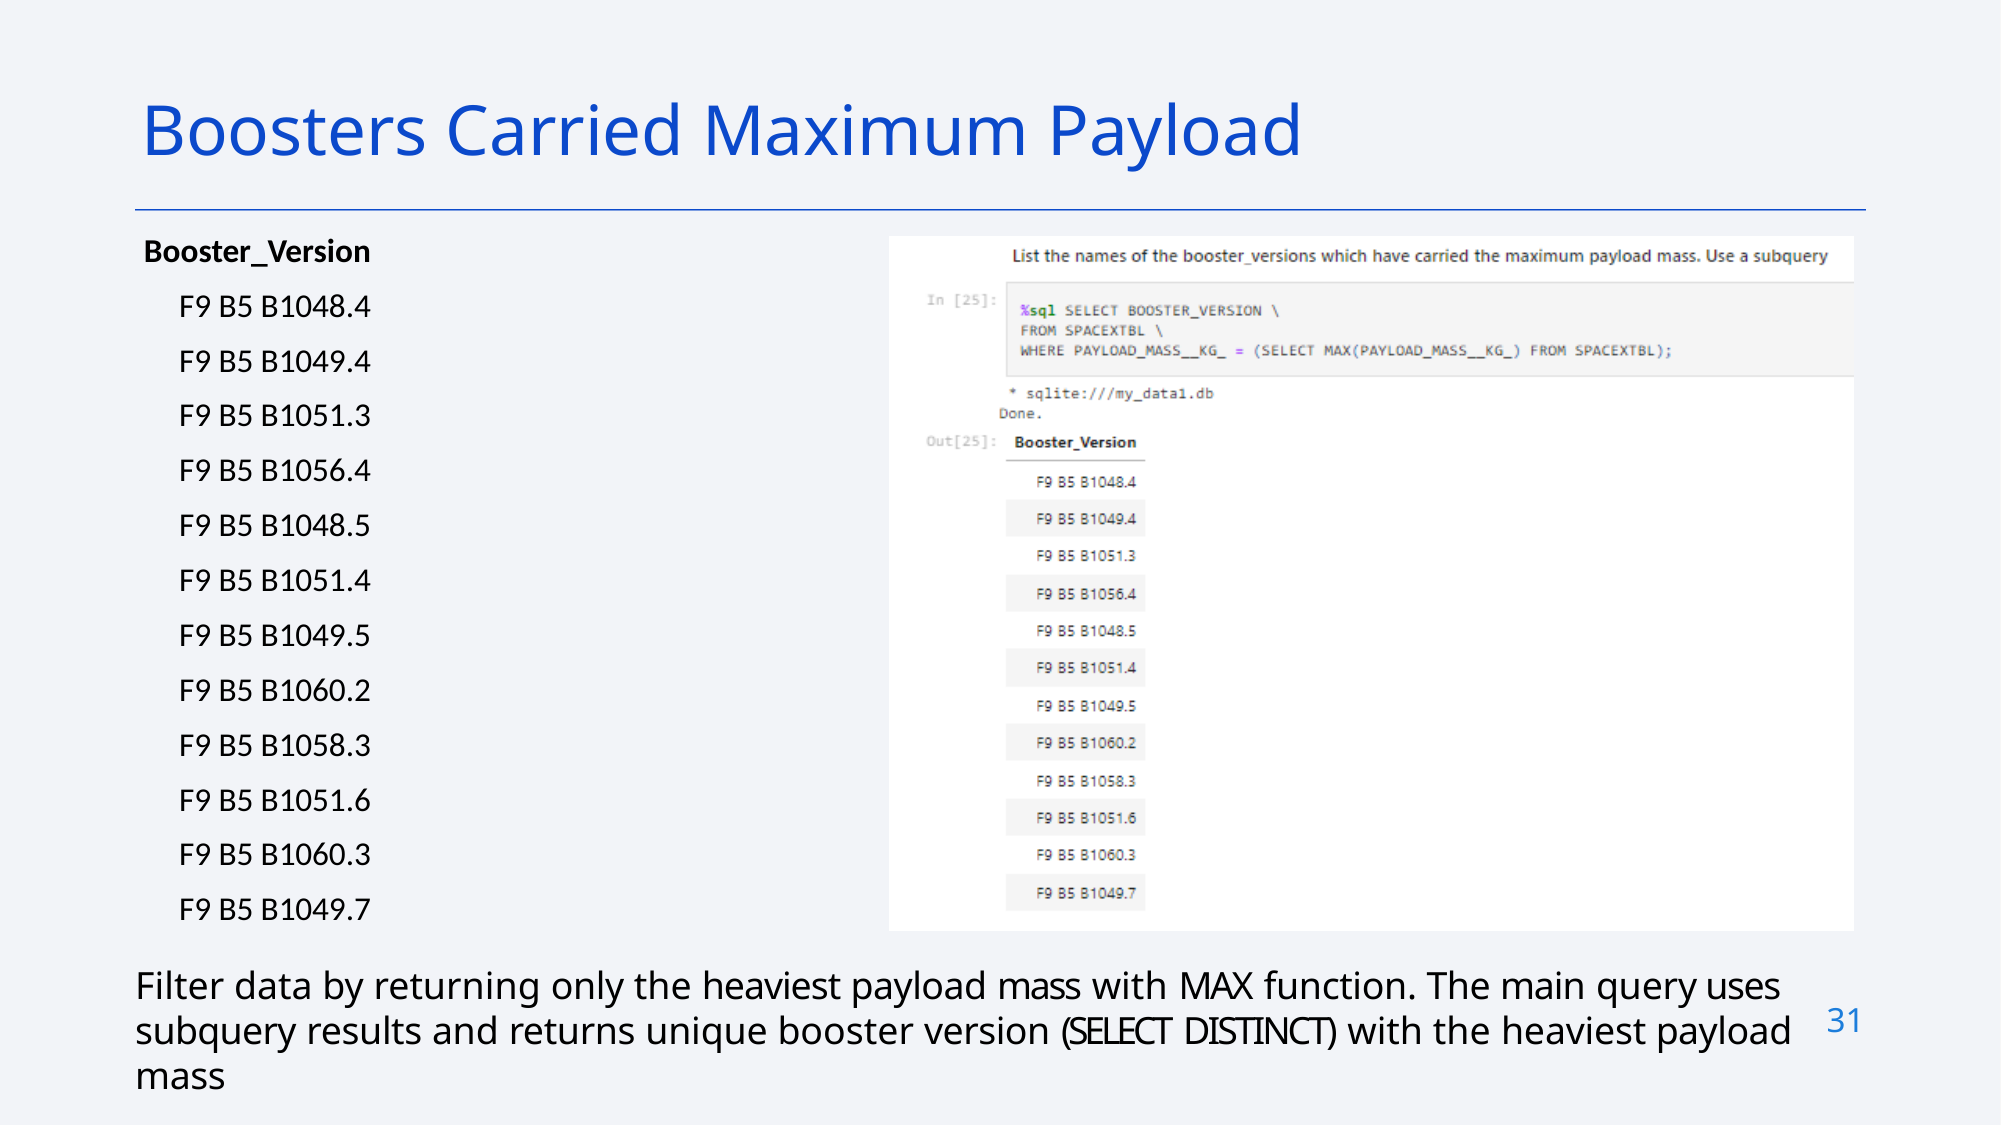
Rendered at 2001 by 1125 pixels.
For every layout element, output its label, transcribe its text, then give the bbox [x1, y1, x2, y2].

table_cell F9 B5 B1048.4 [0, 281, 385, 336]
table_cell F9 B5 B1058.3 [0, 720, 385, 775]
table_cell F9 B5 B1049.4 [0, 336, 385, 391]
table_cell F9 B5 B1051.6 [0, 775, 385, 830]
table_header Booster_Version [0, 227, 385, 281]
table_cell F9 B5 B1049.7 [0, 885, 385, 940]
table_cell F9 B5 B1049.5 [0, 611, 385, 665]
text_box Filter data by returning only the heaviest payload mass with MAX function. The main query uses subquery results and returns unique booster version (SELECT DISTINCT) with the heaviest payload mass [120, 954, 1846, 1105]
slide_number 31 [1846, 988, 1880, 1055]
table_cell F9 B5 B1048.5 [0, 501, 385, 556]
table_cell F9 B5 B1060.2 [0, 665, 385, 720]
text_box Boosters Carried Maximum Payload [126, 88, 1852, 179]
table_cell F9 B5 B1056.4 [0, 446, 385, 501]
table_cell F9 B5 B1060.3 [0, 830, 385, 885]
picture [0, 0, 2001, 1125]
table_cell F9 B5 B1051.4 [0, 556, 385, 611]
table_cell F9 B5 B1051.3 [0, 391, 385, 446]
